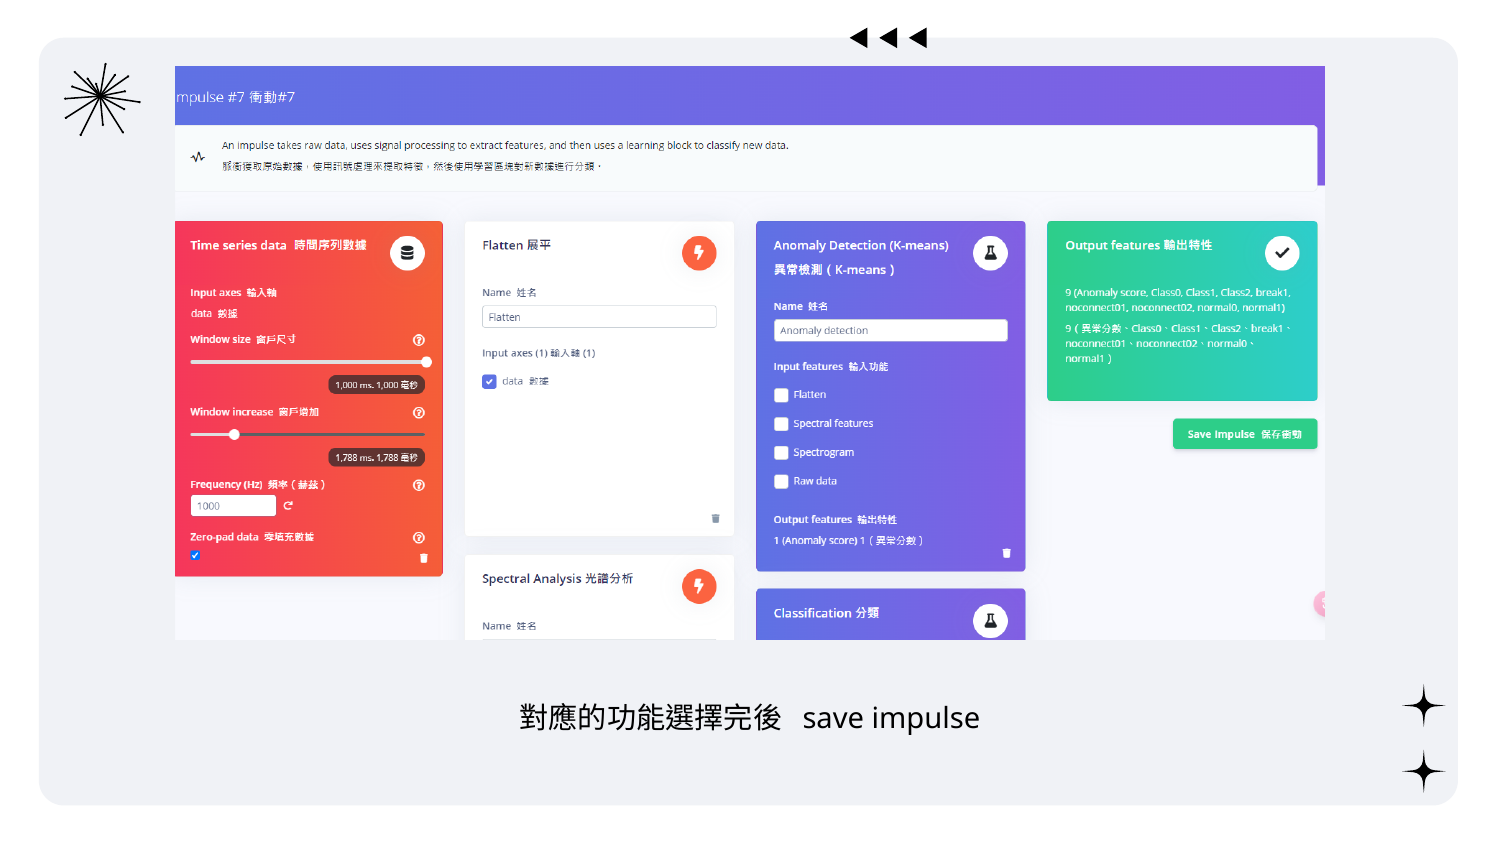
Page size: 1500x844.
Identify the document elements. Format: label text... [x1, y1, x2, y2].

picture [175, 65, 1325, 641]
text_box 對應的功能選擇完後 save impulse [508, 693, 992, 740]
